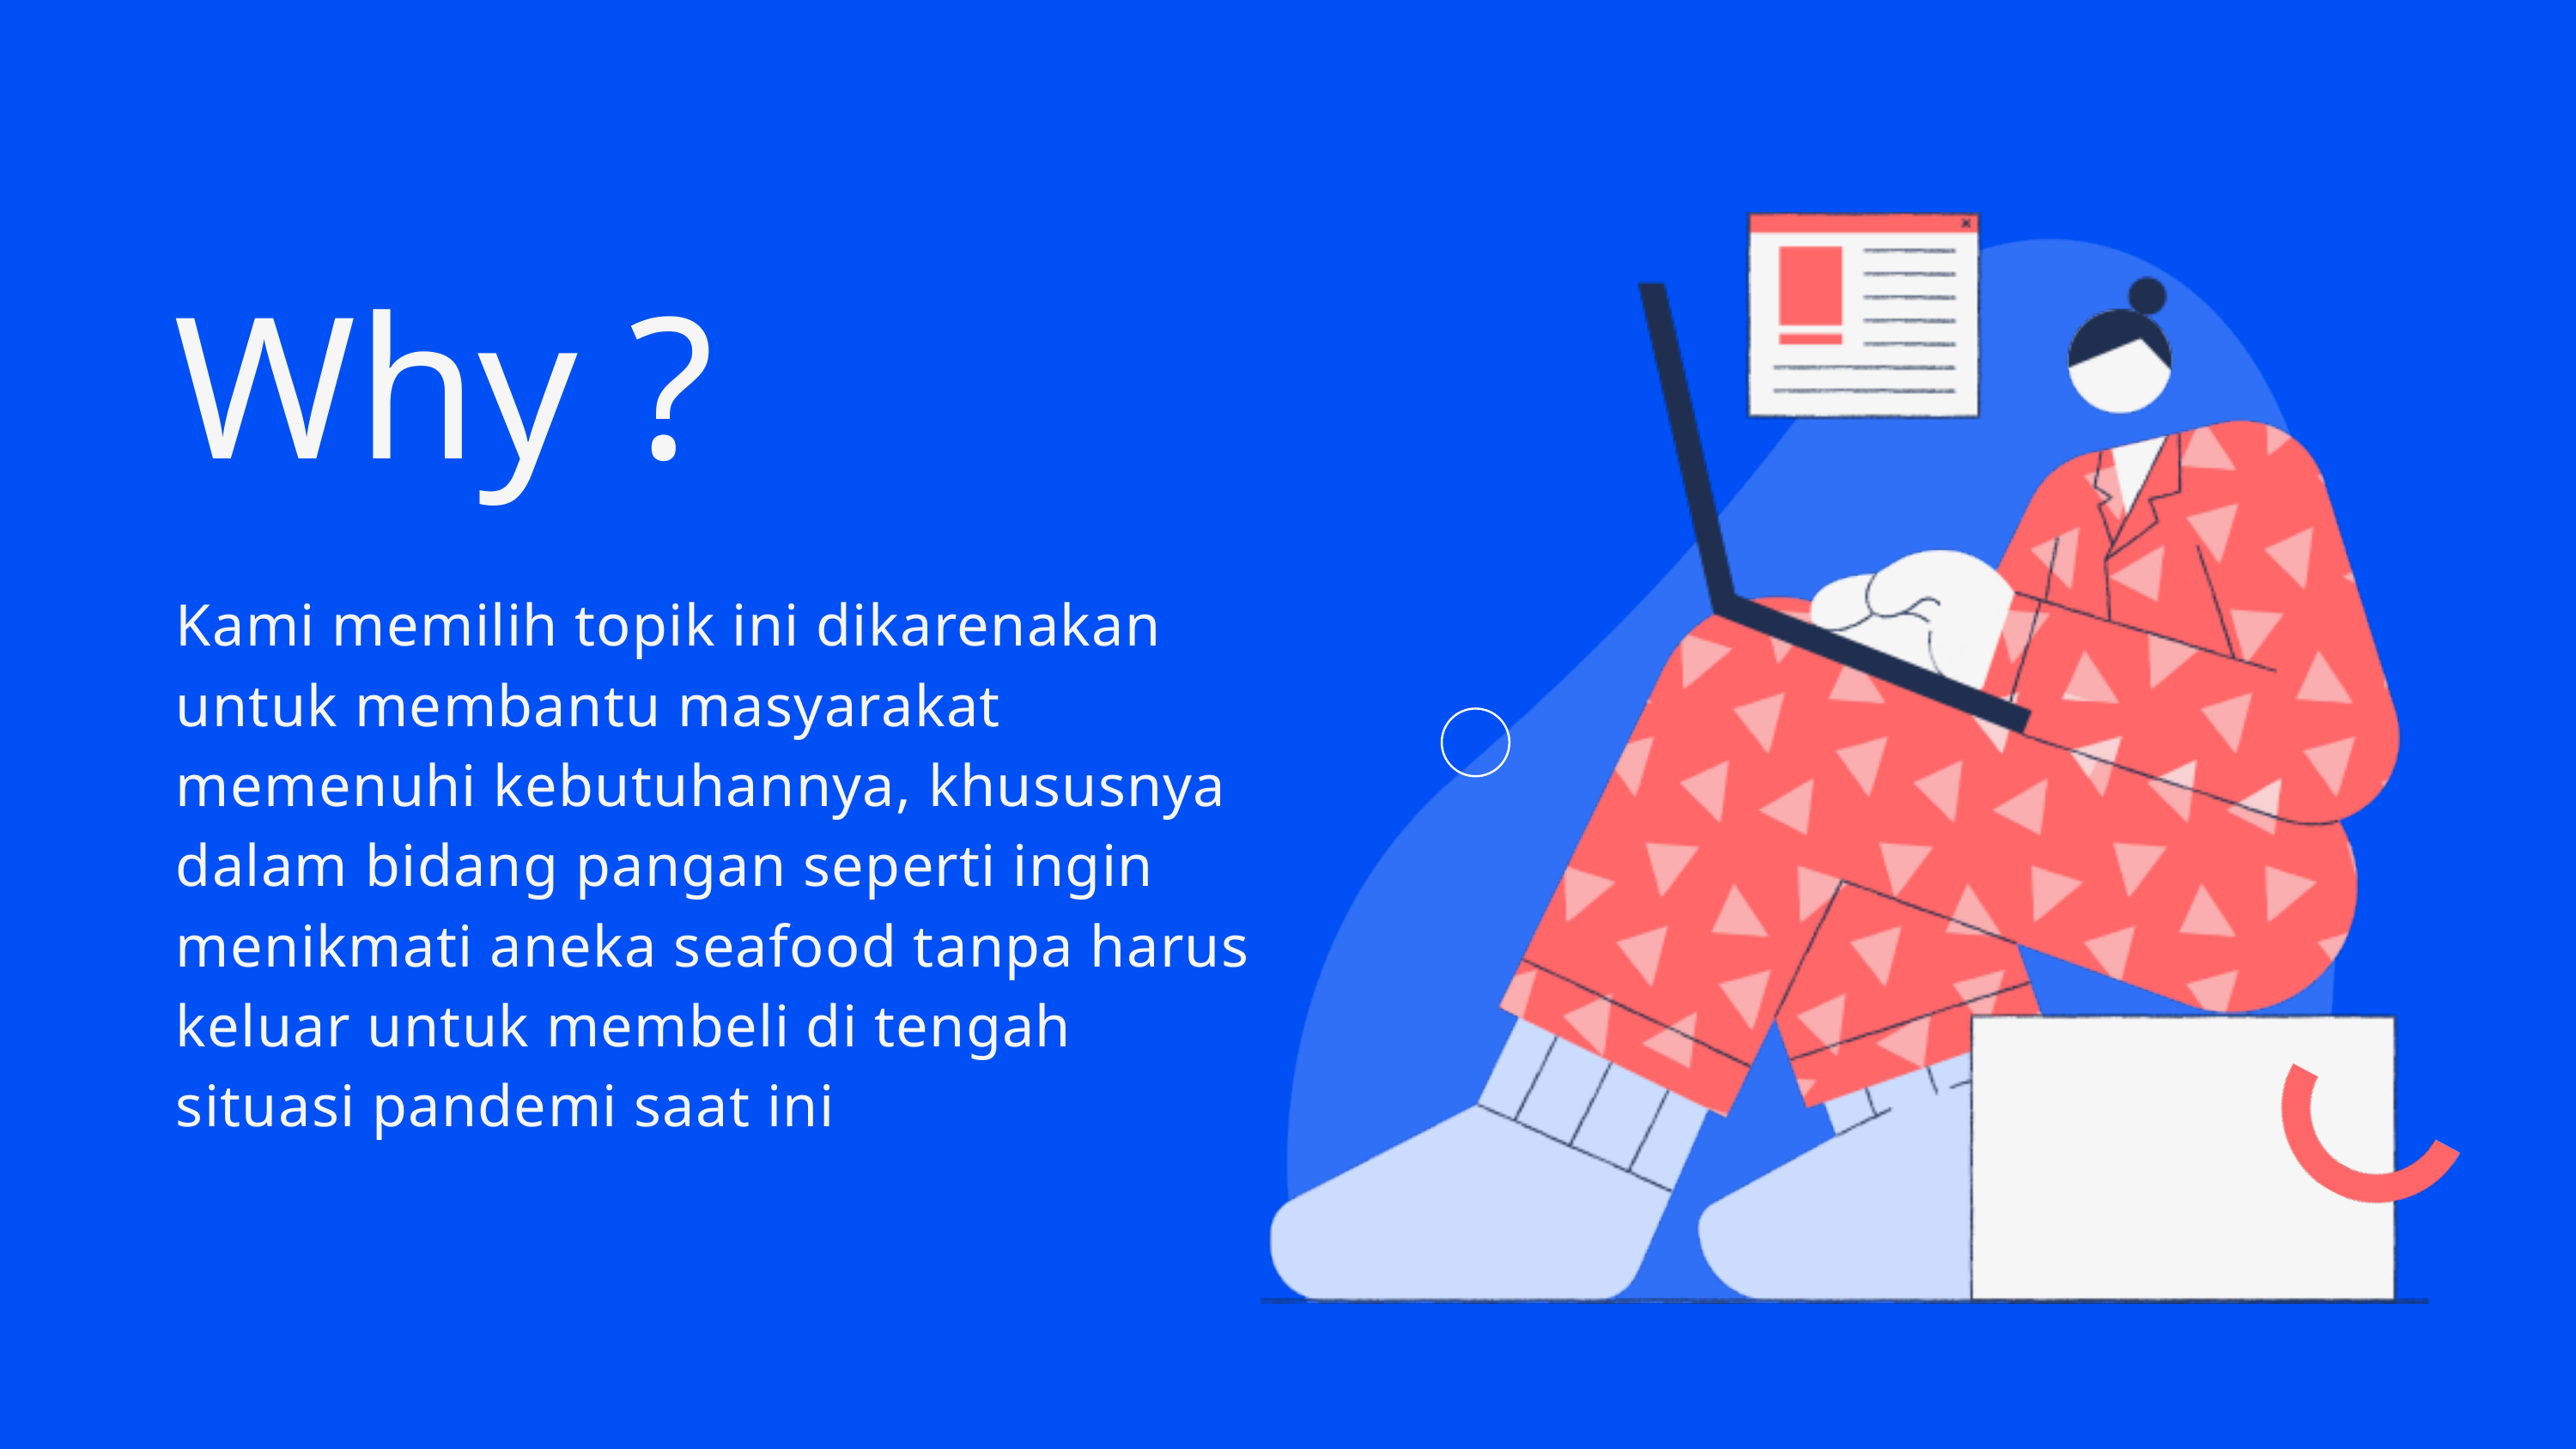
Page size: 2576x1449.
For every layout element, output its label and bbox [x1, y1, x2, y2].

text_box [1440, 706, 1511, 778]
picture [1188, 209, 2459, 1304]
text_box [173, 299, 1261, 1218]
